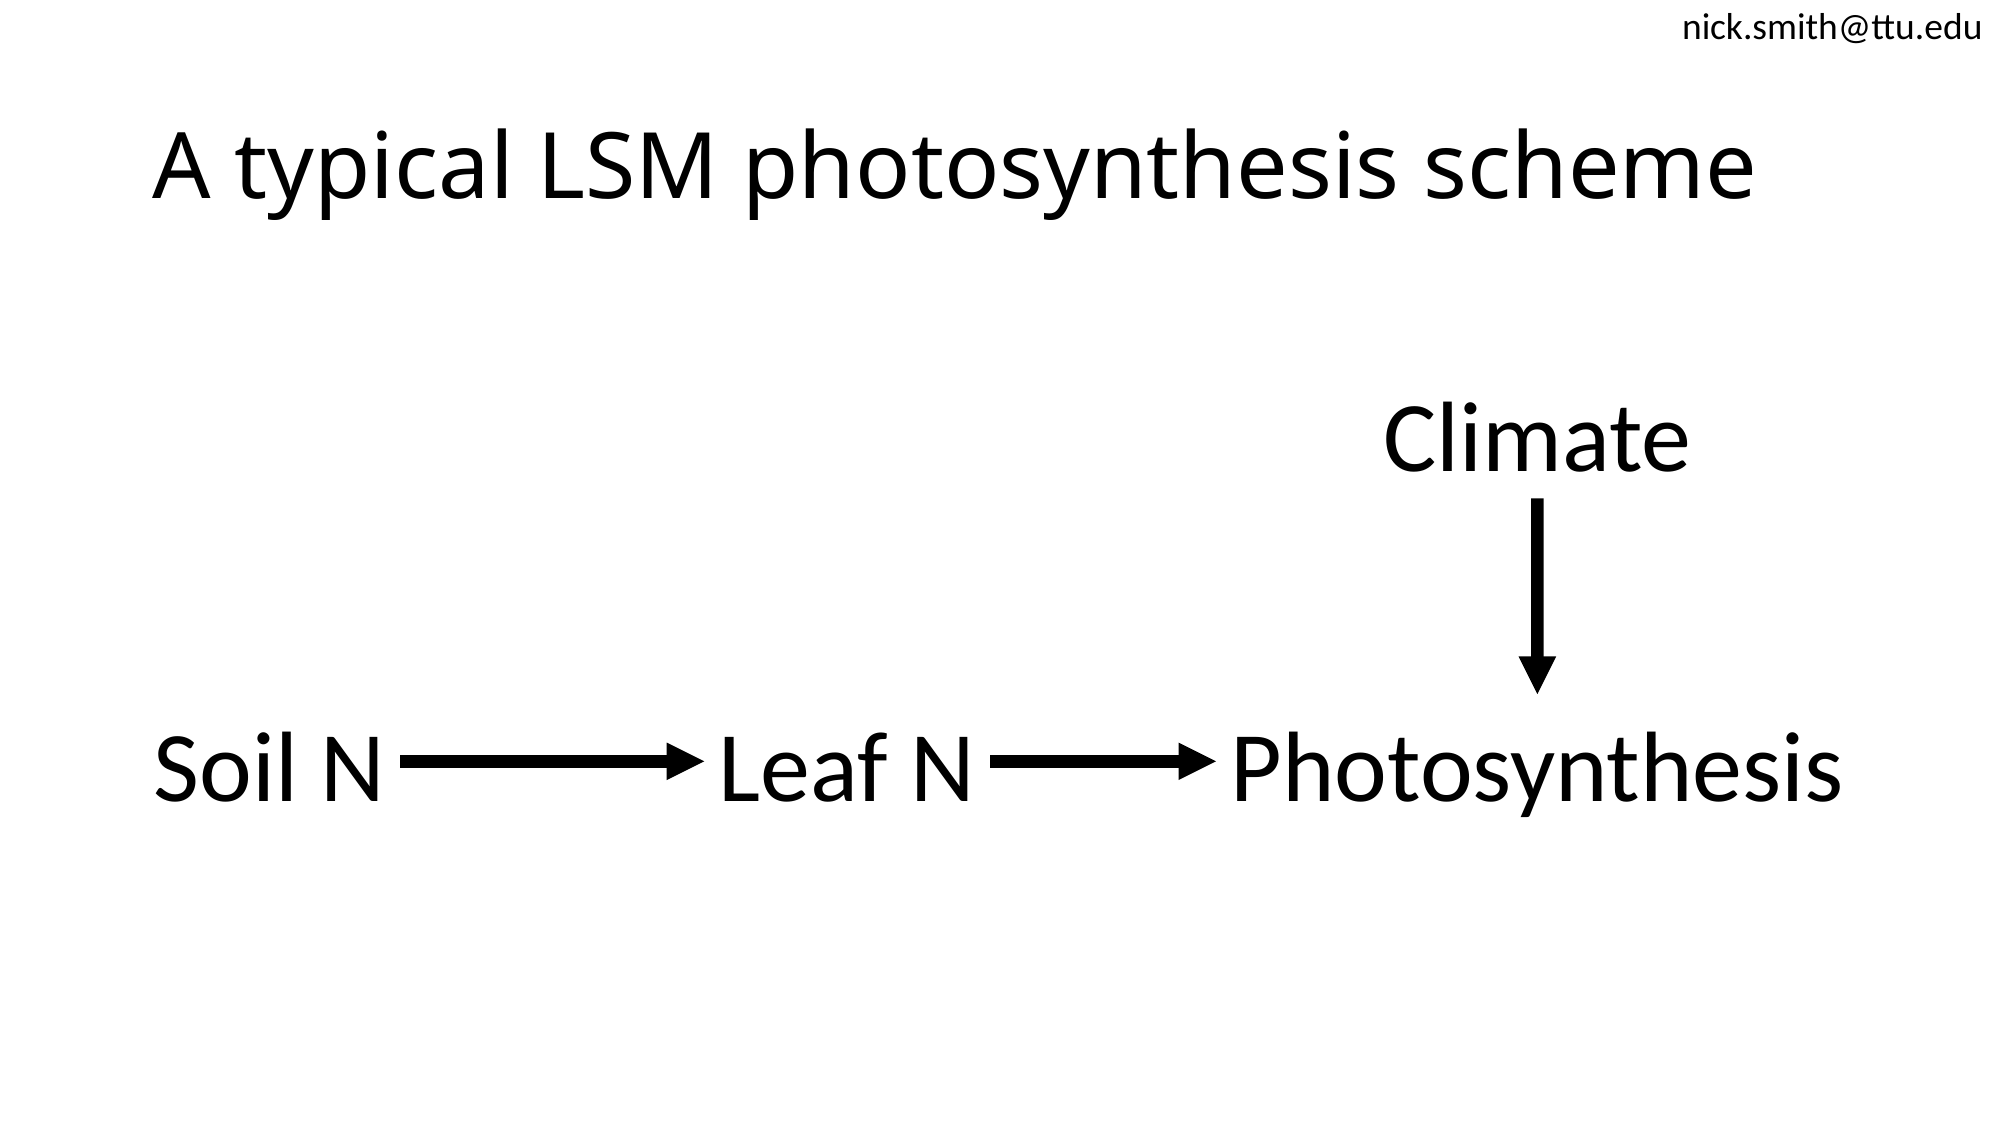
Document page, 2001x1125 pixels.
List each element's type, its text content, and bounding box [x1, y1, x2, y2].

text_box Photosynthesis [1216, 694, 1859, 829]
text_box Soil N [138, 694, 401, 829]
title A typical LSM photosynthesis scheme [137, 59, 1863, 278]
text_box nick.smith@ttu.edu [1667, 0, 1998, 55]
text_box Climate [1368, 363, 1707, 499]
text_box Leaf N [704, 694, 991, 829]
